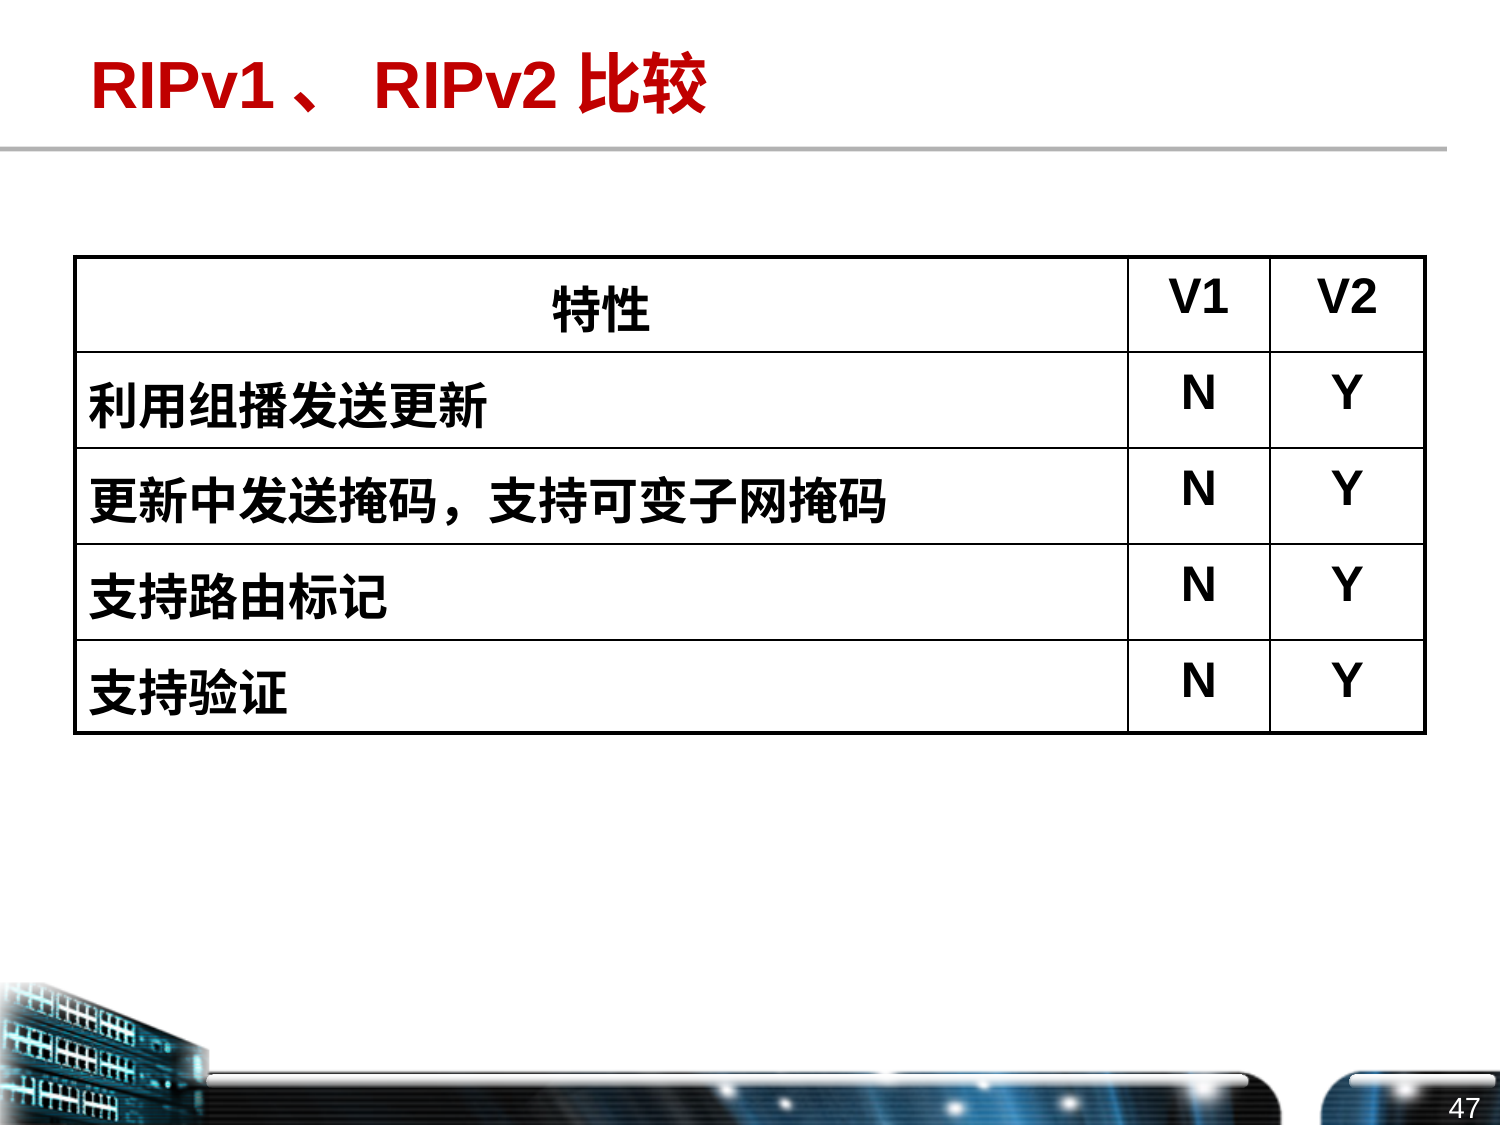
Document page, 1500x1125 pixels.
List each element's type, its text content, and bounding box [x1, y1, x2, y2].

table_cell N [1129, 641, 1269, 731]
table_header V1 [1129, 259, 1269, 351]
table_cell 支持路由标记 [77, 545, 1127, 639]
title RIPv1、RIPv2比较 [74, 25, 1263, 138]
table_cell 利用组播发送更新 [77, 353, 1127, 447]
picture [0, 0, 1500, 1125]
table_cell Y [1271, 641, 1423, 731]
table_cell Y [1271, 449, 1423, 543]
table_header V2 [1271, 259, 1423, 351]
table_cell N [1129, 449, 1269, 543]
table_cell N [1129, 545, 1269, 639]
table_header 特性 [77, 259, 1127, 351]
table_cell 更新中发送掩码，支持可变子网掩码 [77, 449, 1127, 543]
table_cell Y [1271, 545, 1423, 639]
table_cell Y [1271, 353, 1423, 447]
table_cell N [1129, 353, 1269, 447]
table_cell 支持验证 [77, 641, 1127, 731]
